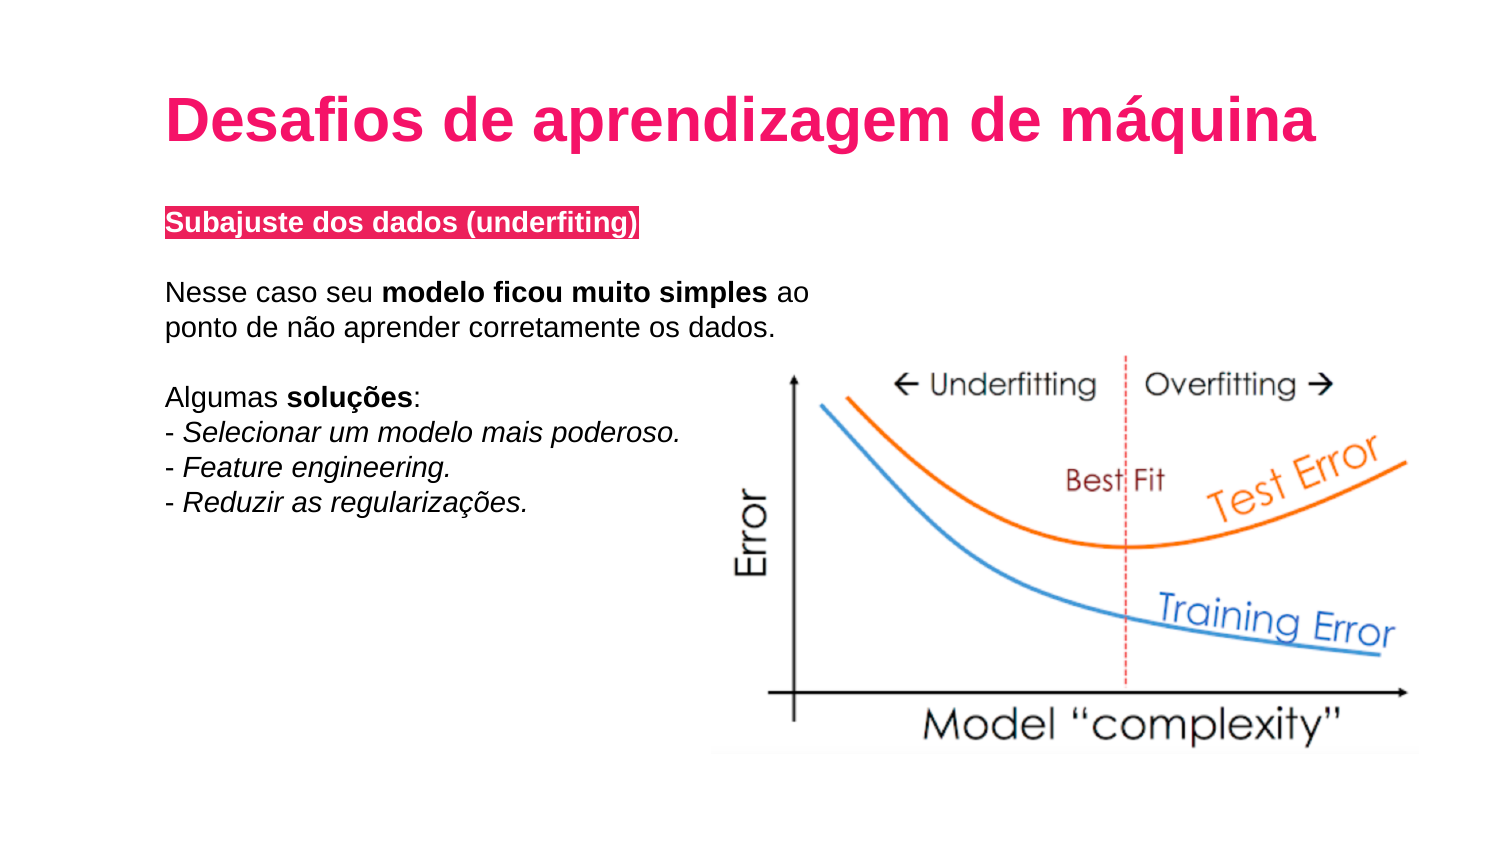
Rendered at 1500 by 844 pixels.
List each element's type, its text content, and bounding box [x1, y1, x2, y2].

picture [710, 345, 1420, 754]
text_box Desafios de aprendizagem de máquina [150, 71, 1419, 162]
text_box Subajuste dos dados (underfiting) Nesse caso seu modelo ficou muito simples ao ponto de não aprender corretamente os dados. Algumas soluções: - Selecionar um modelo mais poderoso. - Feature engineering. - Reduzir as regularizações. [149, 195, 900, 526]
